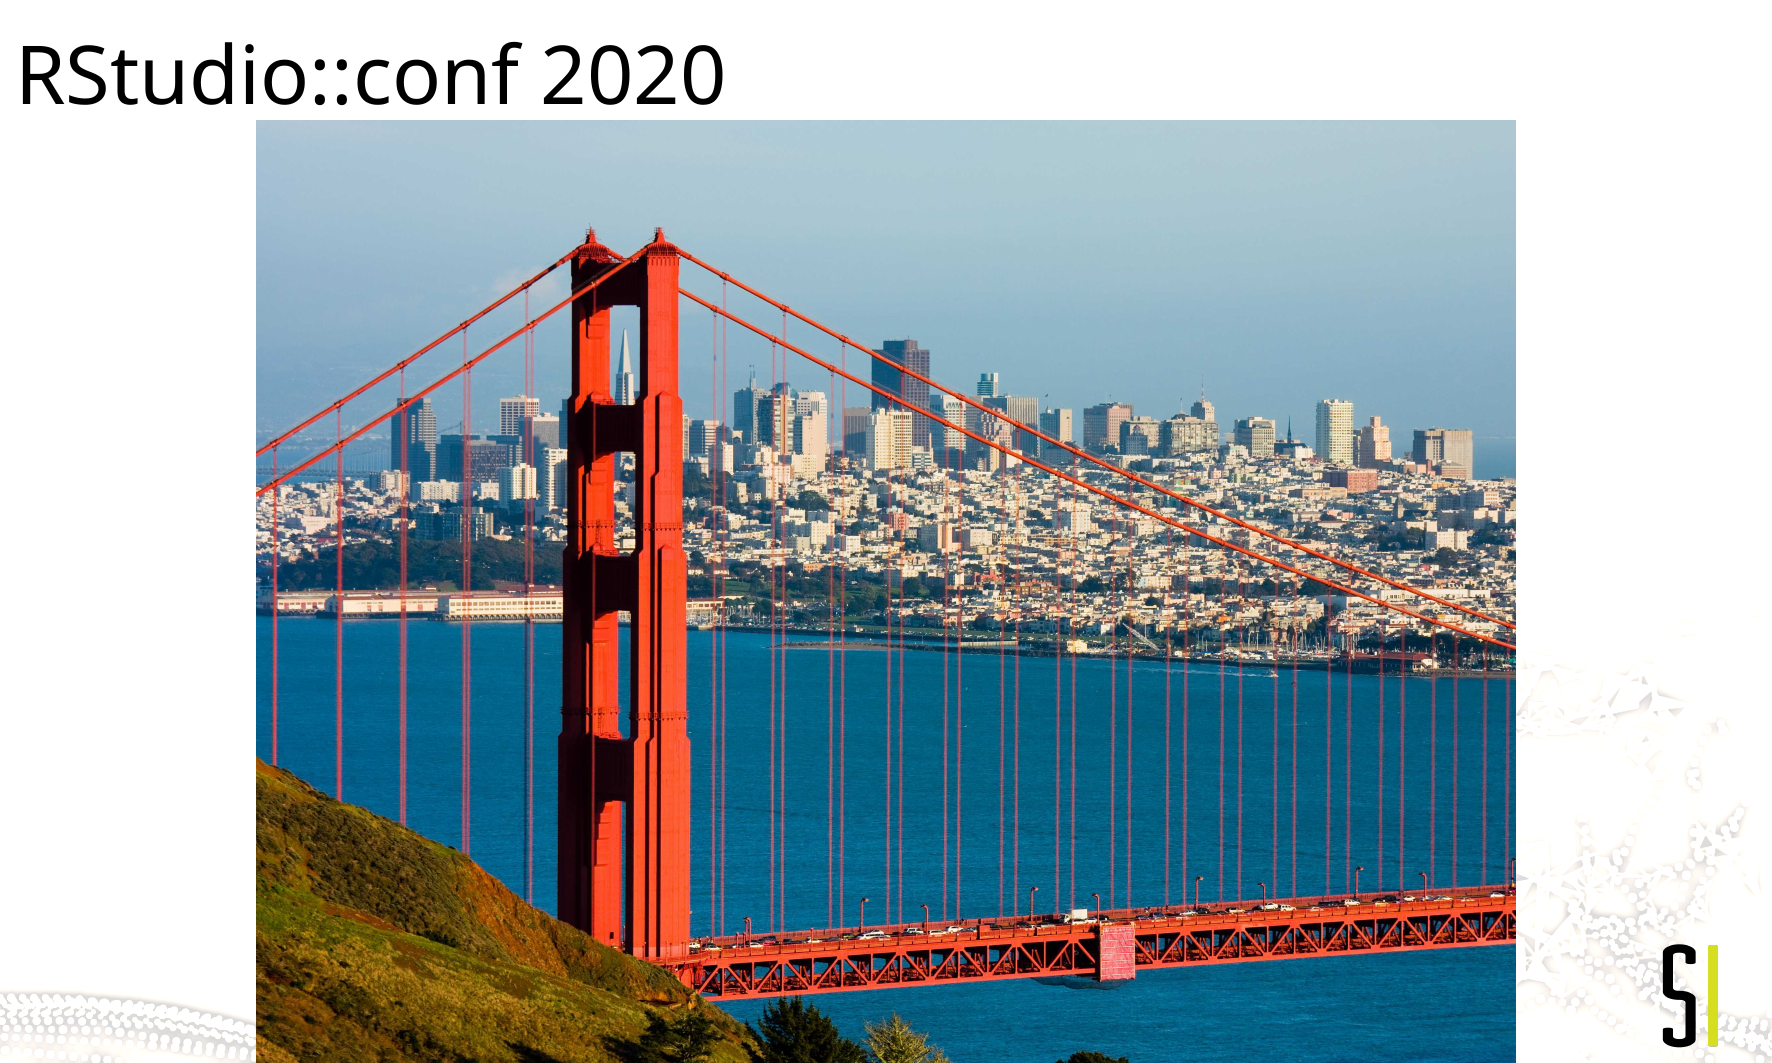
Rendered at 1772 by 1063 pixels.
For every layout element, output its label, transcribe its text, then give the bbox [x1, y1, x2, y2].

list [256, 120, 1516, 1063]
title RStudio::conf 2020 [0, 0, 1528, 158]
picture [1637, 940, 1747, 1050]
